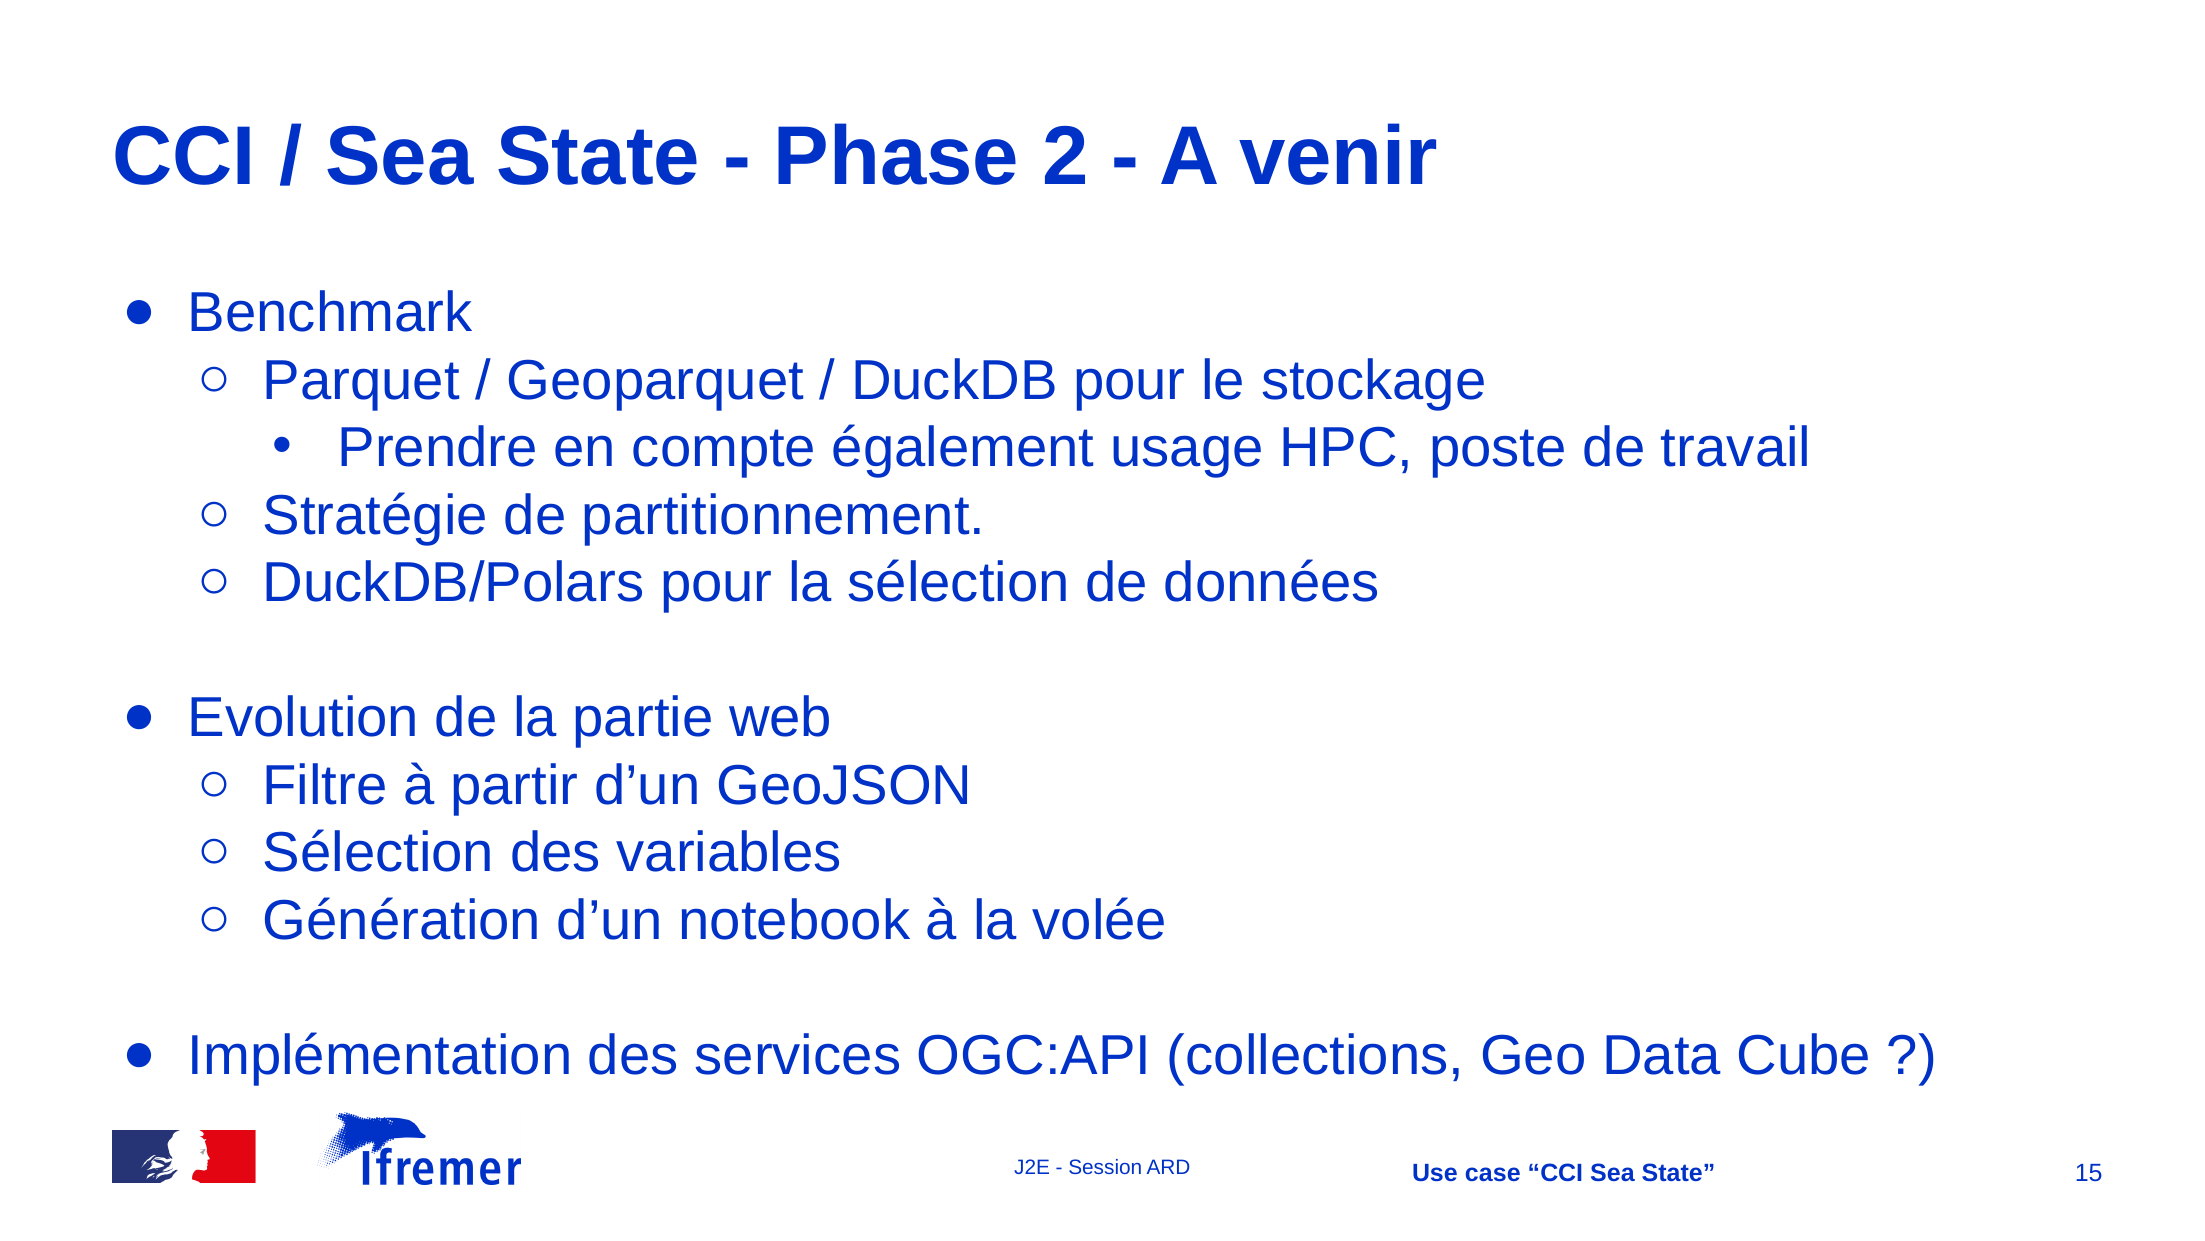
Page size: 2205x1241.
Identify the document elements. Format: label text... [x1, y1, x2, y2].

list J2E - Session ARD [924, 1148, 1280, 1189]
list Benchmark Parquet / Geoparquet / DuckDB pour le stockage Prendre en compte également usage HPC, poste de travail Stratégie de partitionnement. DuckDB/Polars pour la sélection de données Evolution de la partie web Filtre à partir d’un GeoJSON Sélection des variables Génération d’un notebook à la volée Implémentation des services OGC:API (collections, Geo Data Cube ?) [112, 267, 2093, 1093]
title CCI / Sea State - Phase 2 - A venir [112, 105, 2093, 267]
list Use case “CCI Sea State” [1397, 1152, 1933, 1241]
picture [112, 1130, 260, 1189]
picture [317, 1112, 521, 1185]
